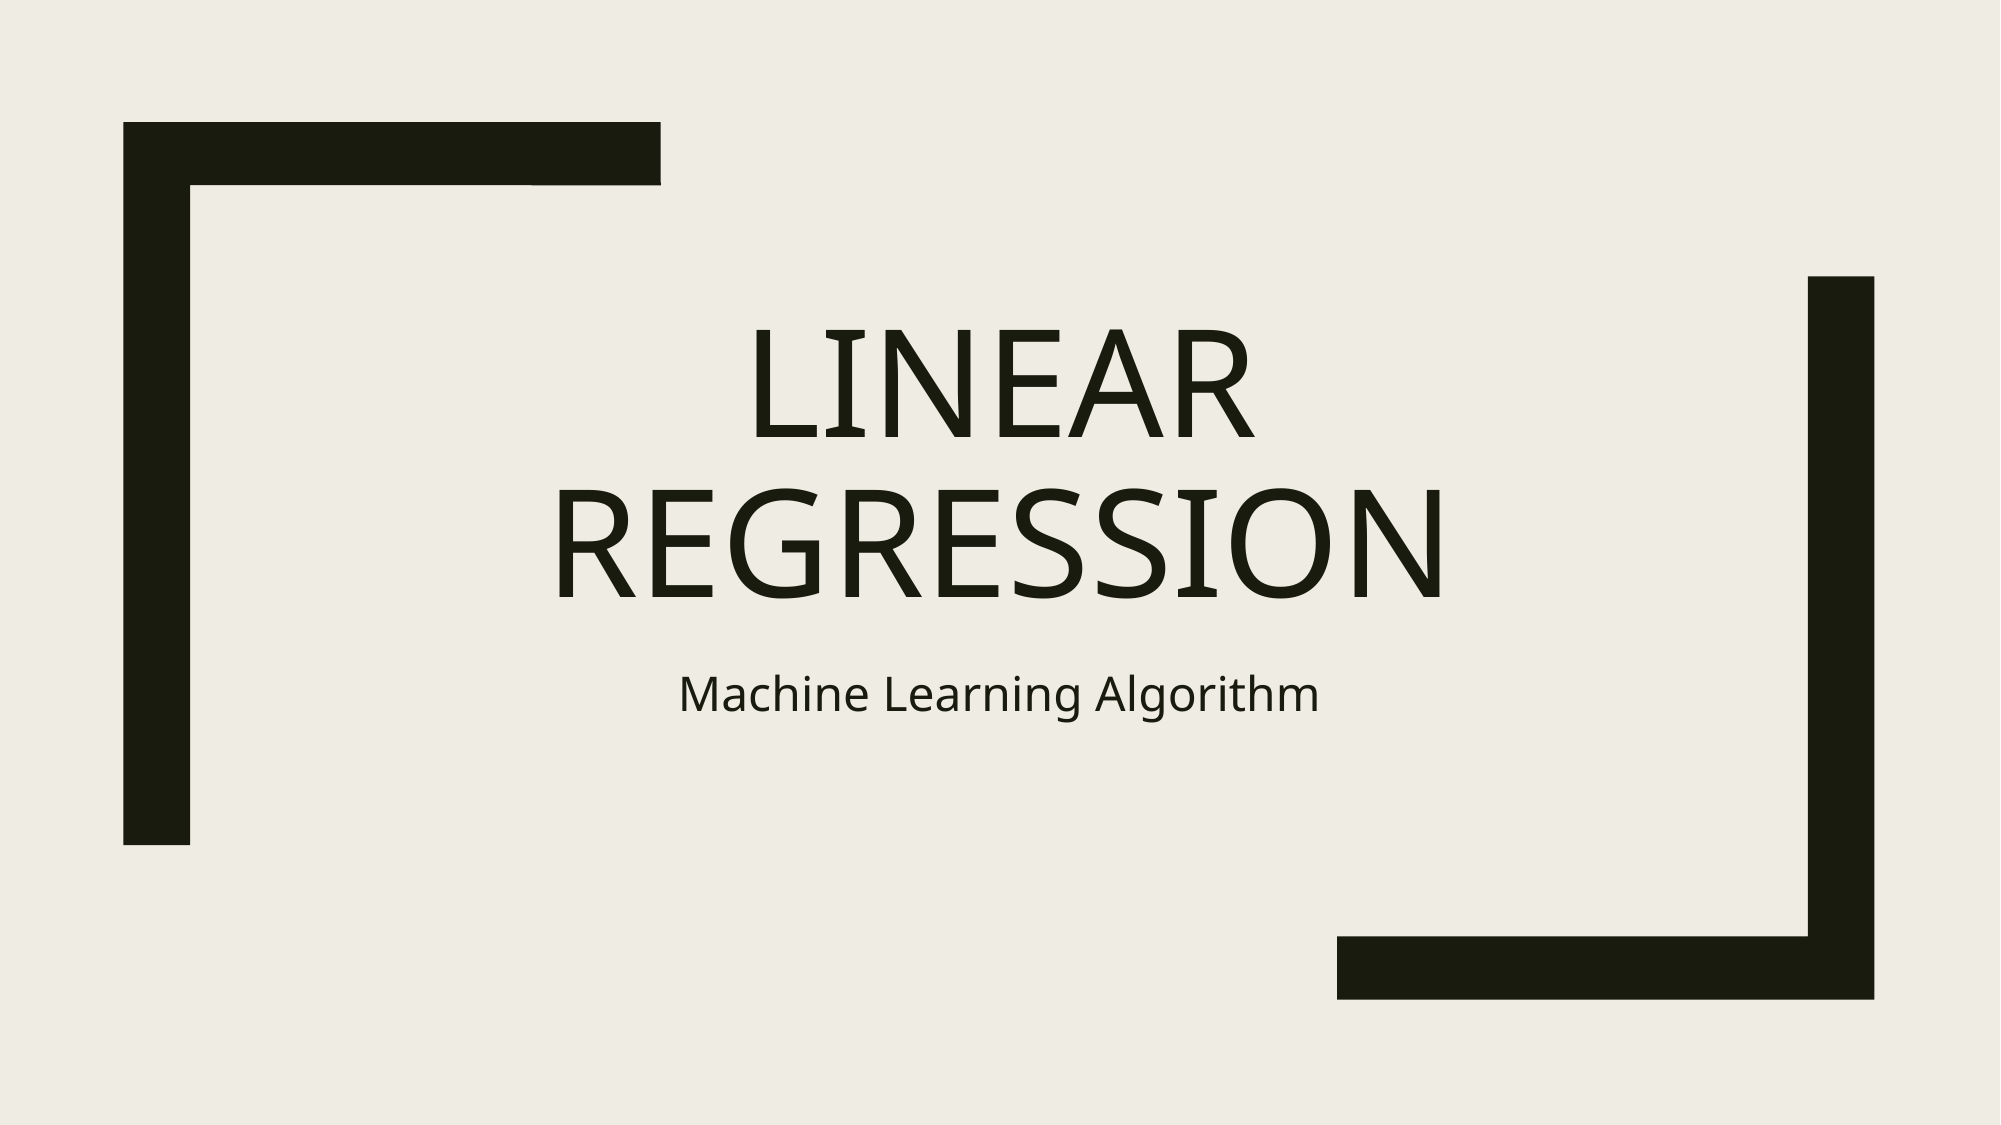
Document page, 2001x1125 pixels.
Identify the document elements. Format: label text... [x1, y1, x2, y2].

title Linear Regression [314, 293, 1686, 638]
subtitle Machine Learning Algorithm [439, 649, 1561, 828]
